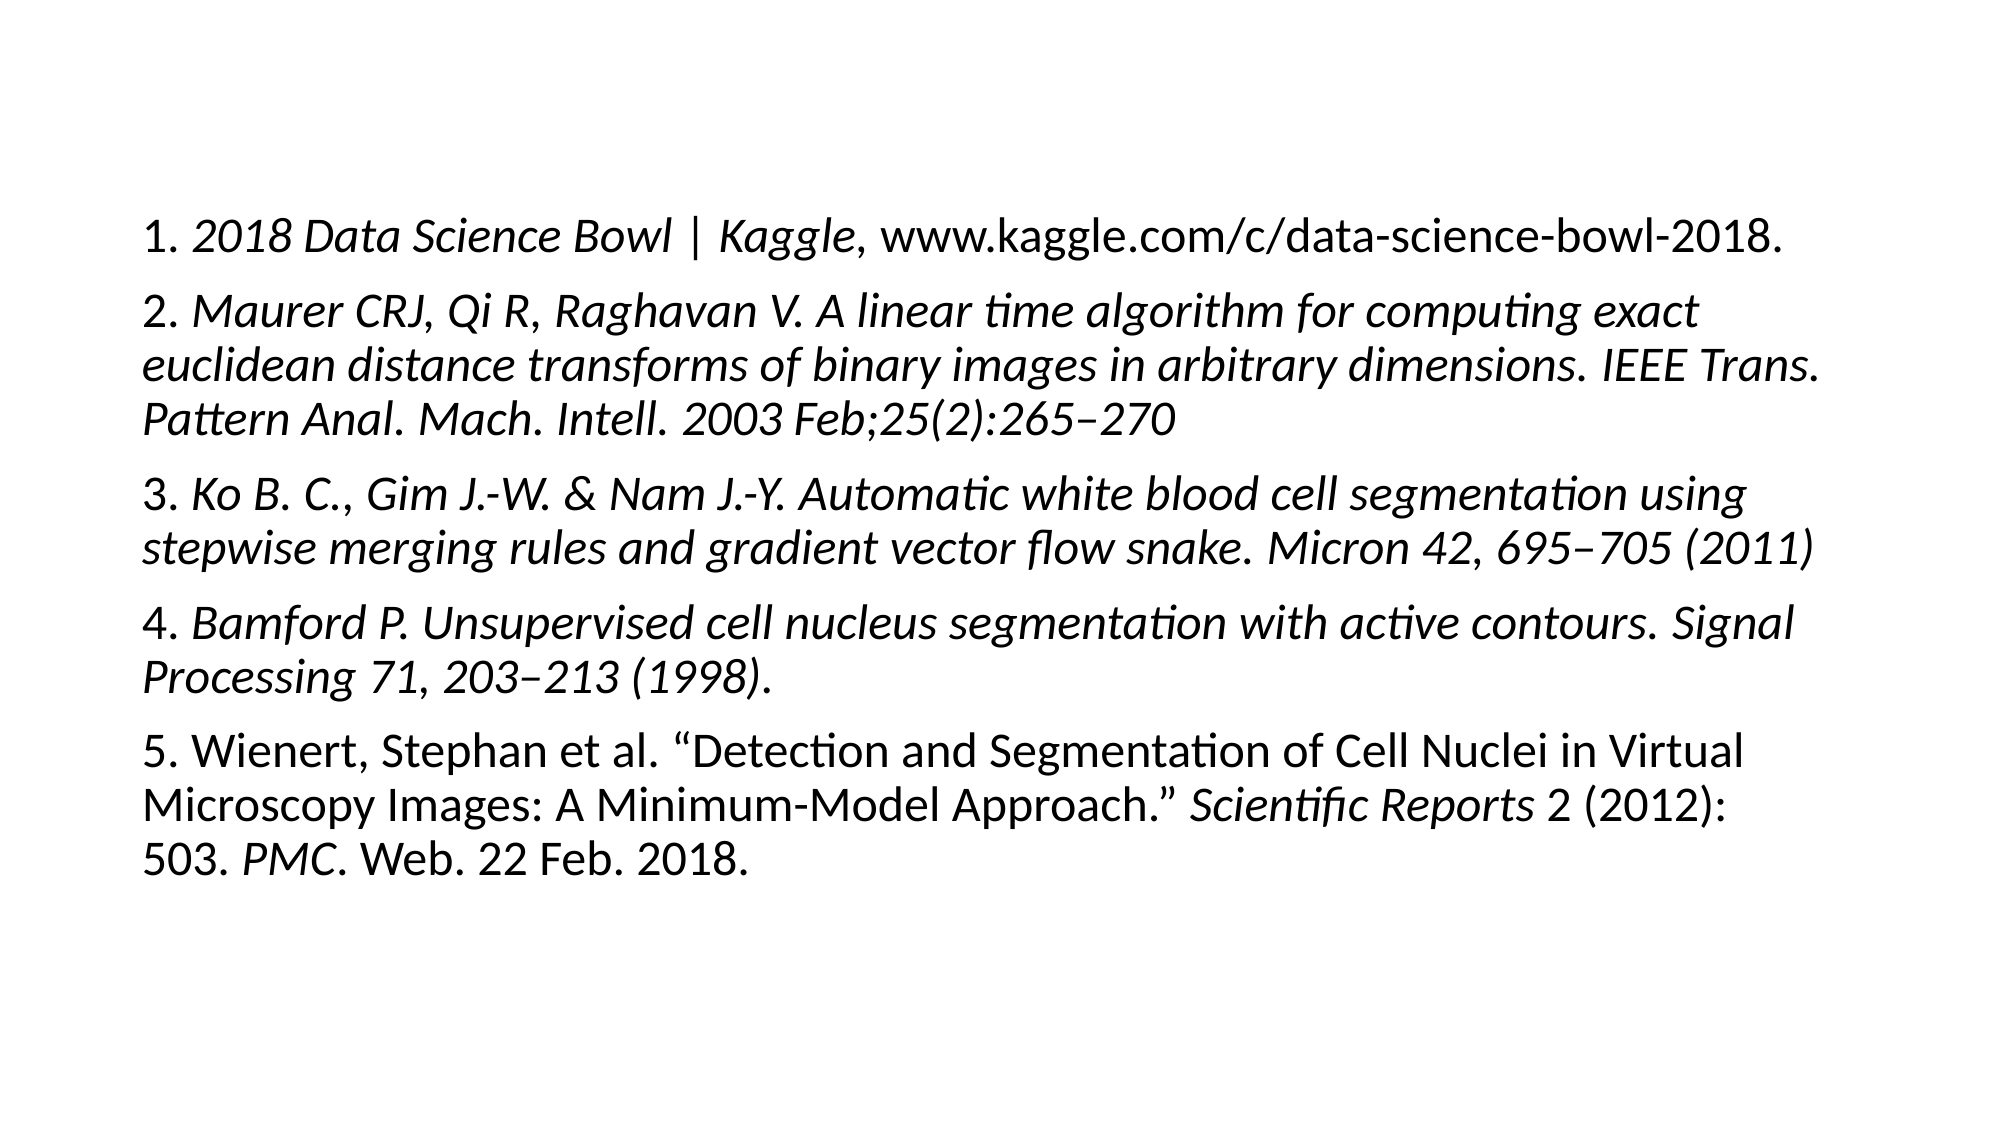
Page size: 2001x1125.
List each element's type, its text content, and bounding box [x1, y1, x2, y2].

list 1. 2018 Data Science Bowl | Kaggle, www.kaggle.com/c/data-science-bowl-2018. 2. Maurer CRJ, Qi R, Raghavan V. A linear time algorithm for computing exact euclidean distance transforms of binary images in arbitrary dimensions. IEEE Trans. Pattern Anal. Mach. Intell. 2003 Feb;25(2):265–270 3. Ko B. C., Gim J.-W. & Nam J.-Y. Automatic white blood cell segmentation using stepwise merging rules and gradient vector flow snake. Micron 42, 695–705 (2011) 4. Bamford P. Unsupervised cell nucleus segmentation with active contours. Signal Processing 71, 203–213 (1998). 5. Wienert, Stephan et al. “Detection and Segmentation of Cell Nuclei in Virtual Microscopy Images: A Minimum-Model Approach.” Scientific Reports 2 (2012): 503. PMC. Web. 22 Feb. 2018. [126, 202, 1852, 916]
